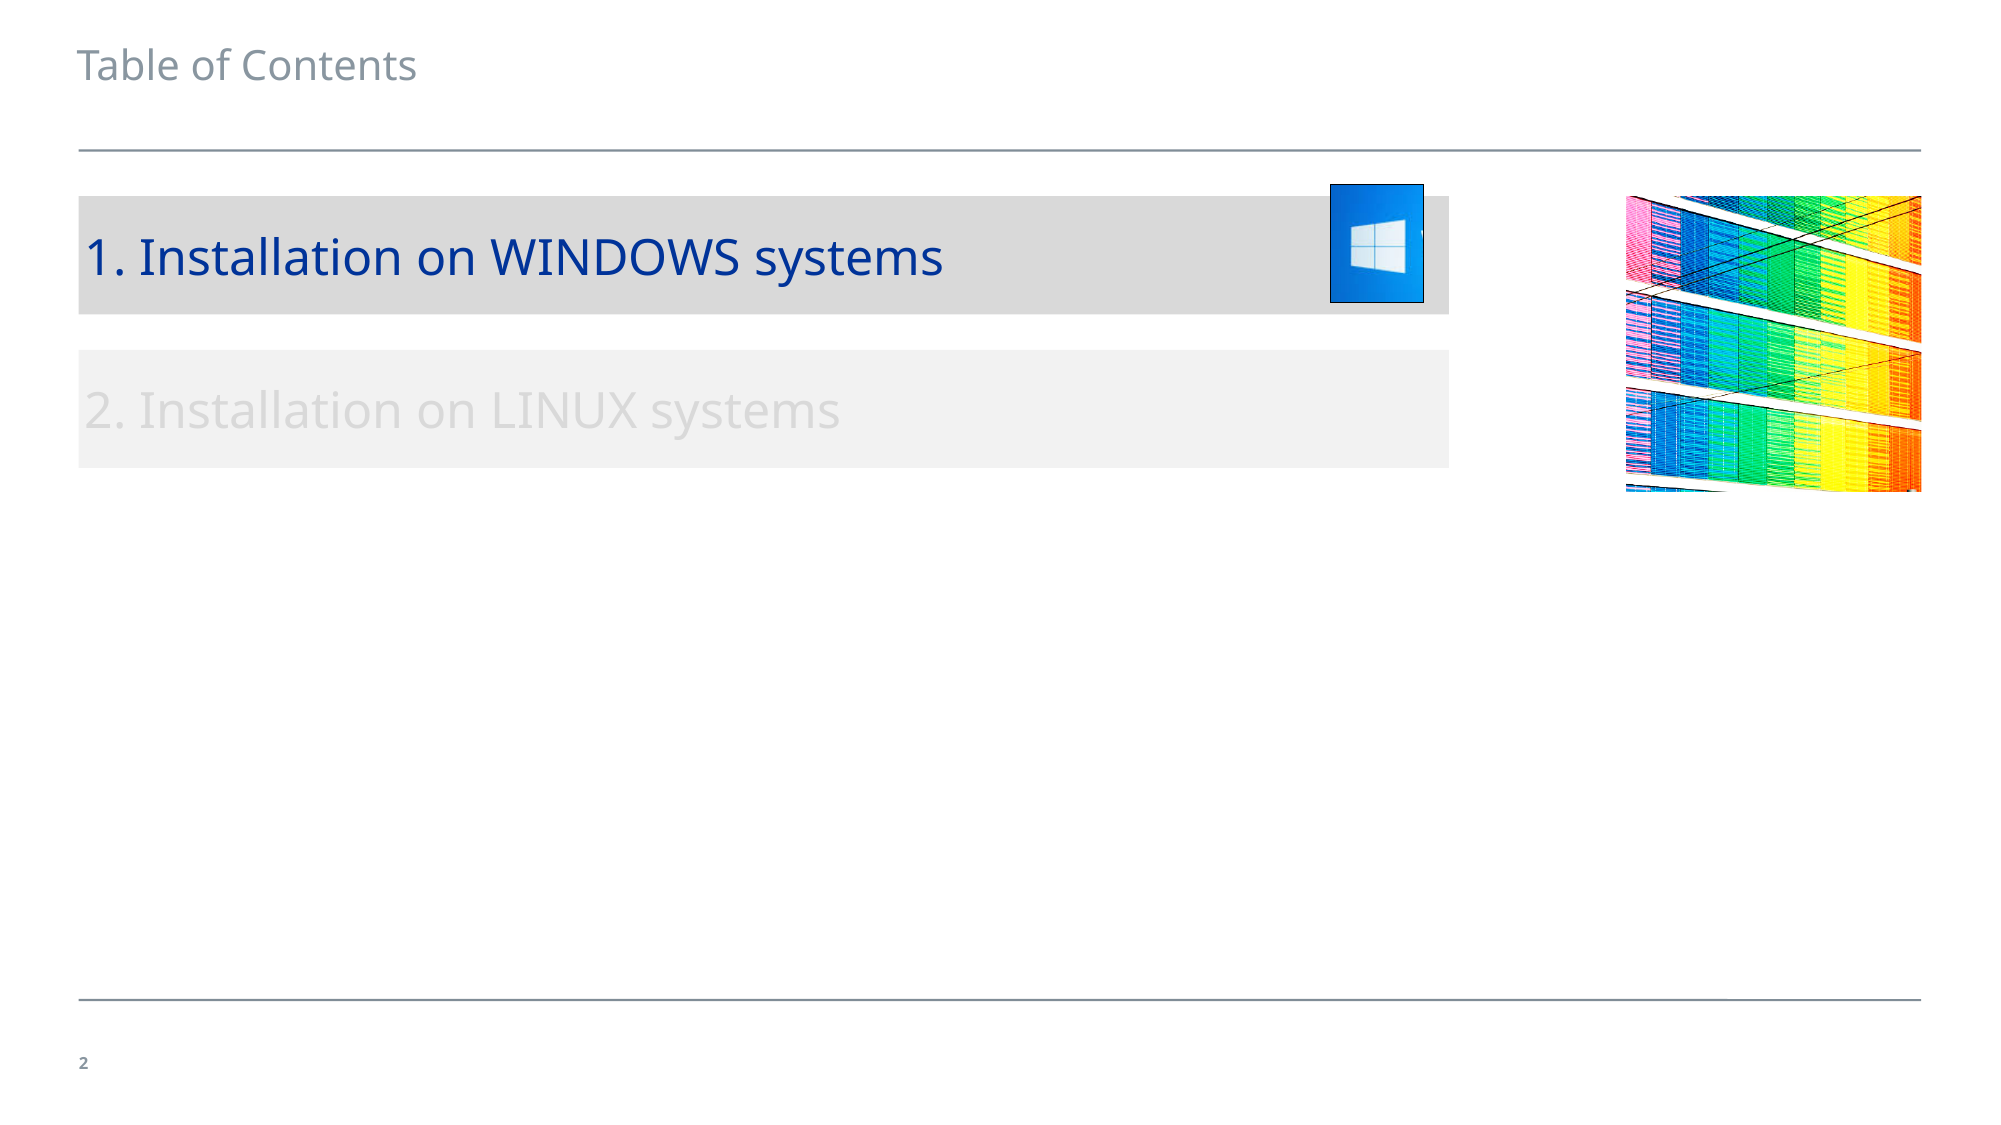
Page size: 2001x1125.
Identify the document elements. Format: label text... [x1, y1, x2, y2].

text_box 2. Installation on LINUX systems [77, 348, 1451, 470]
picture [1625, 195, 1922, 492]
picture [1714, 195, 1733, 202]
title Table of Contents [76, 30, 1920, 149]
picture [1330, 184, 1424, 303]
text_box 1. Installation on WINDOWS systems [77, 194, 1451, 316]
